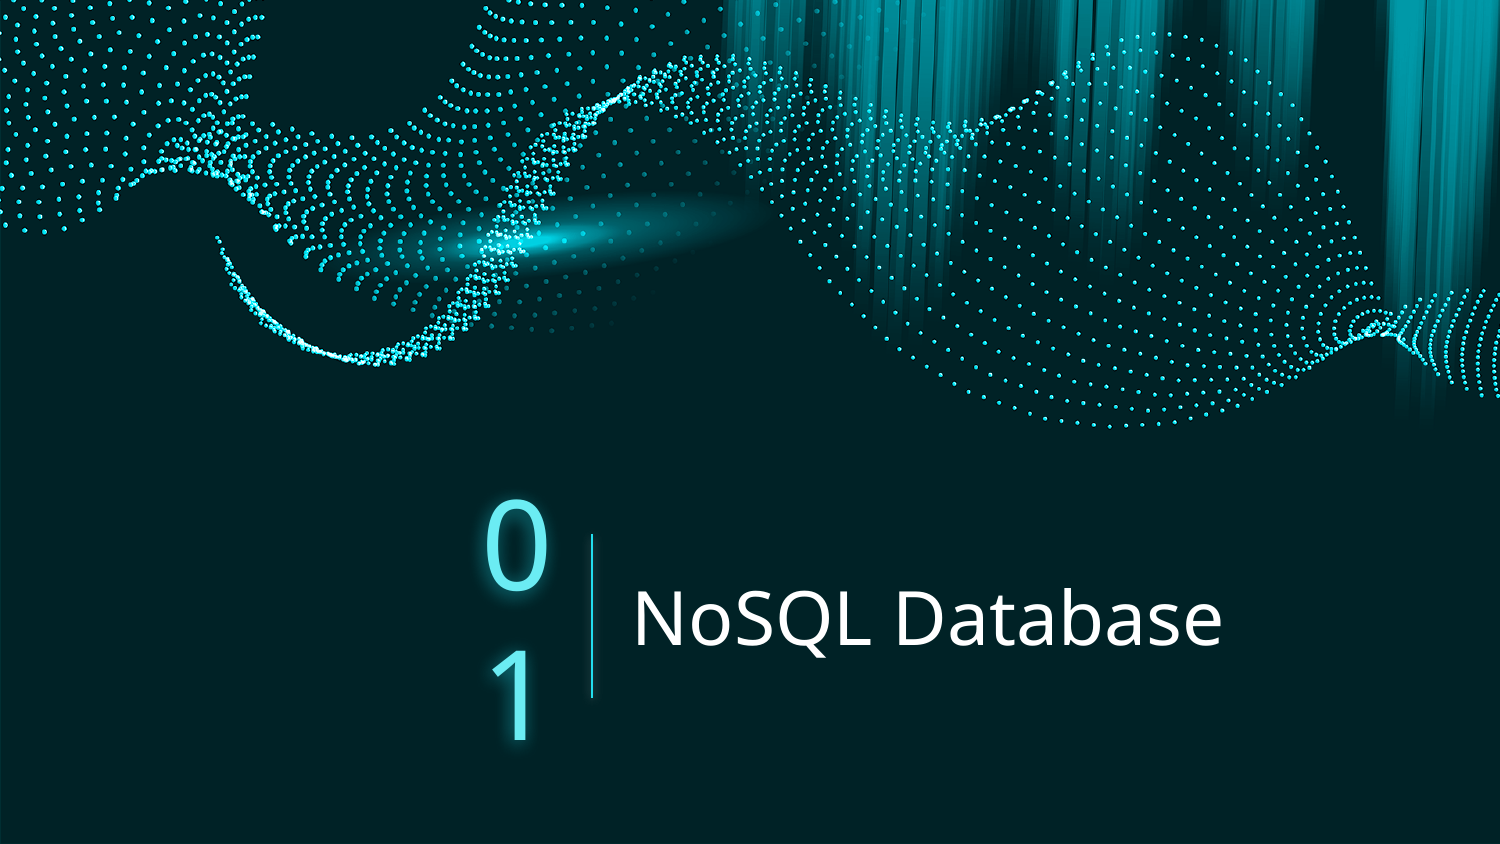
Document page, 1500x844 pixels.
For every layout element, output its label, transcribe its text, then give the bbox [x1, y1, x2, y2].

picture [0, 0, 1500, 844]
title NoSQL Database [616, 566, 1323, 665]
title 01 [400, 539, 568, 693]
